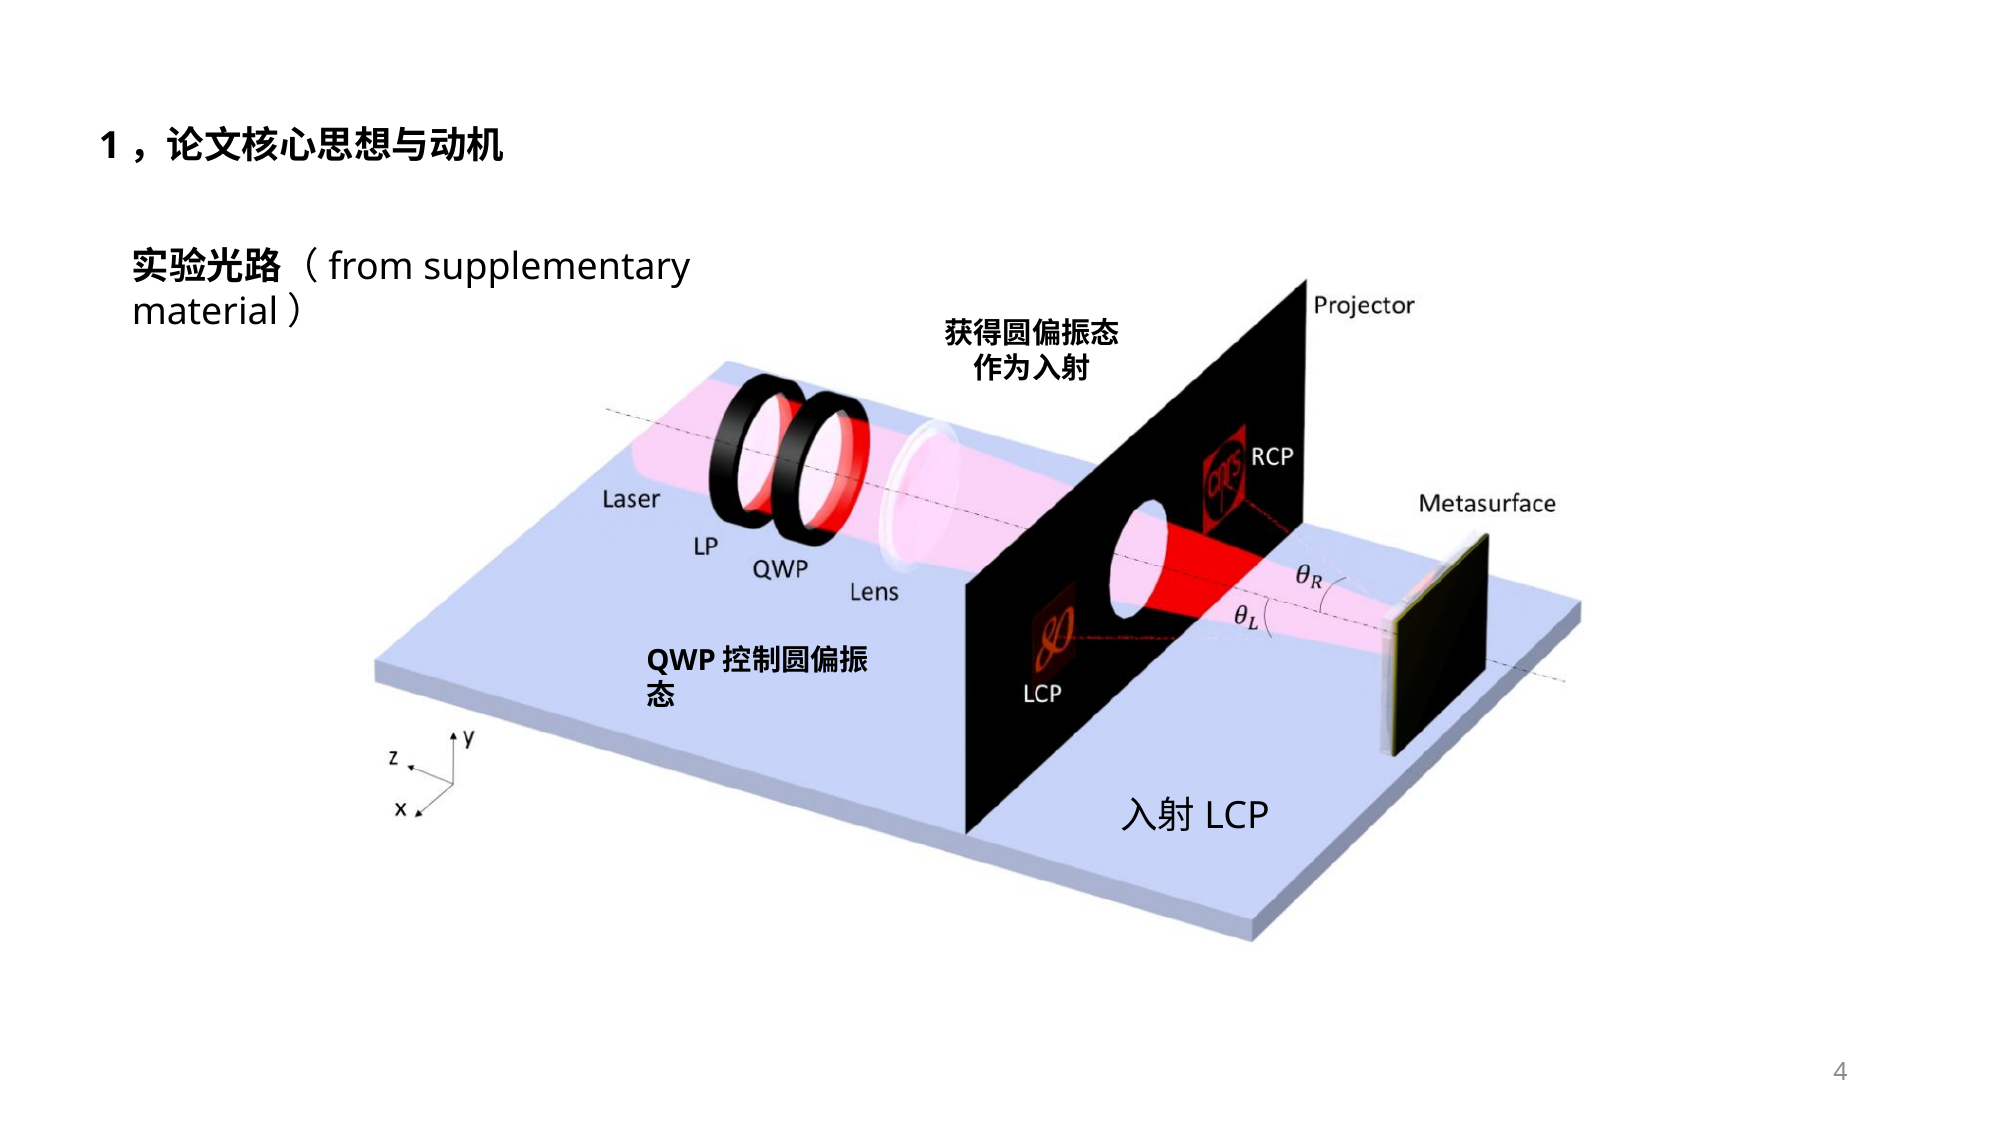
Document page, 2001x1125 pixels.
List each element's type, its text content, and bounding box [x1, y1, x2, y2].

text_box 实验光路（from supplementary material） [117, 234, 300, 339]
text_box 1，论文核心思想与动机 [84, 113, 1085, 174]
picture [300, 213, 1663, 955]
slide_number 4 [1412, 1042, 1863, 1103]
